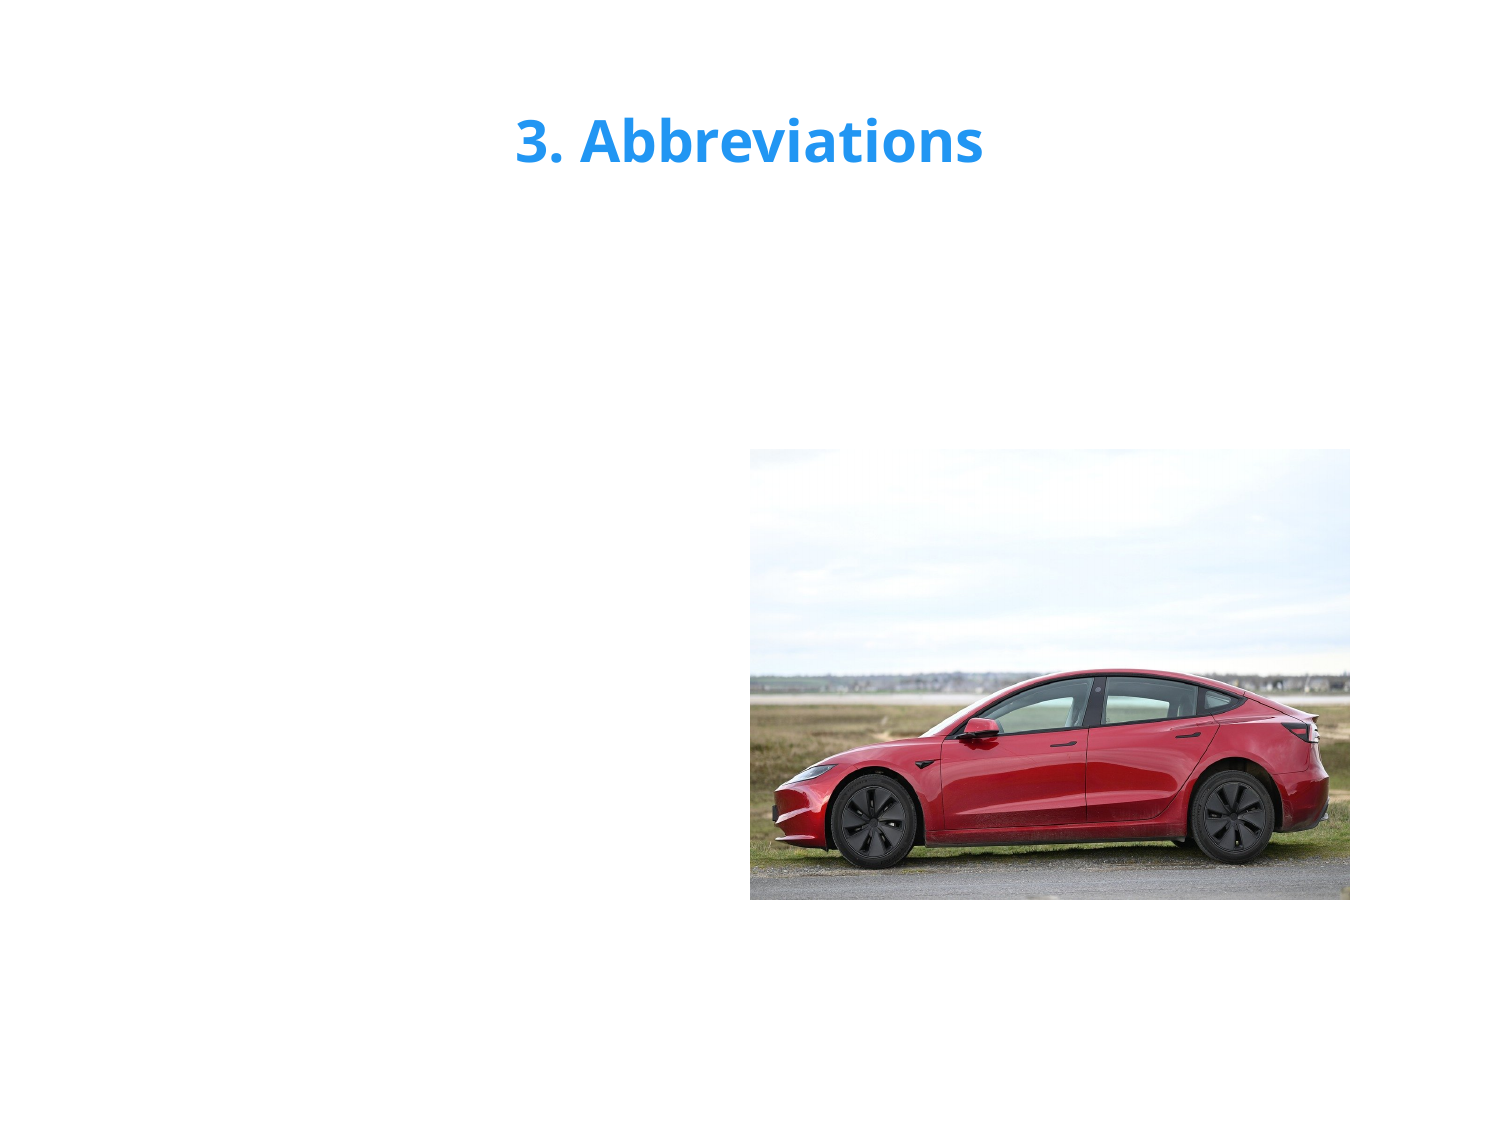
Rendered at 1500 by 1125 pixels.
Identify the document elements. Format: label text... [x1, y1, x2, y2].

picture [749, 449, 1351, 901]
title 3. Abbreviations [75, 45, 1425, 233]
